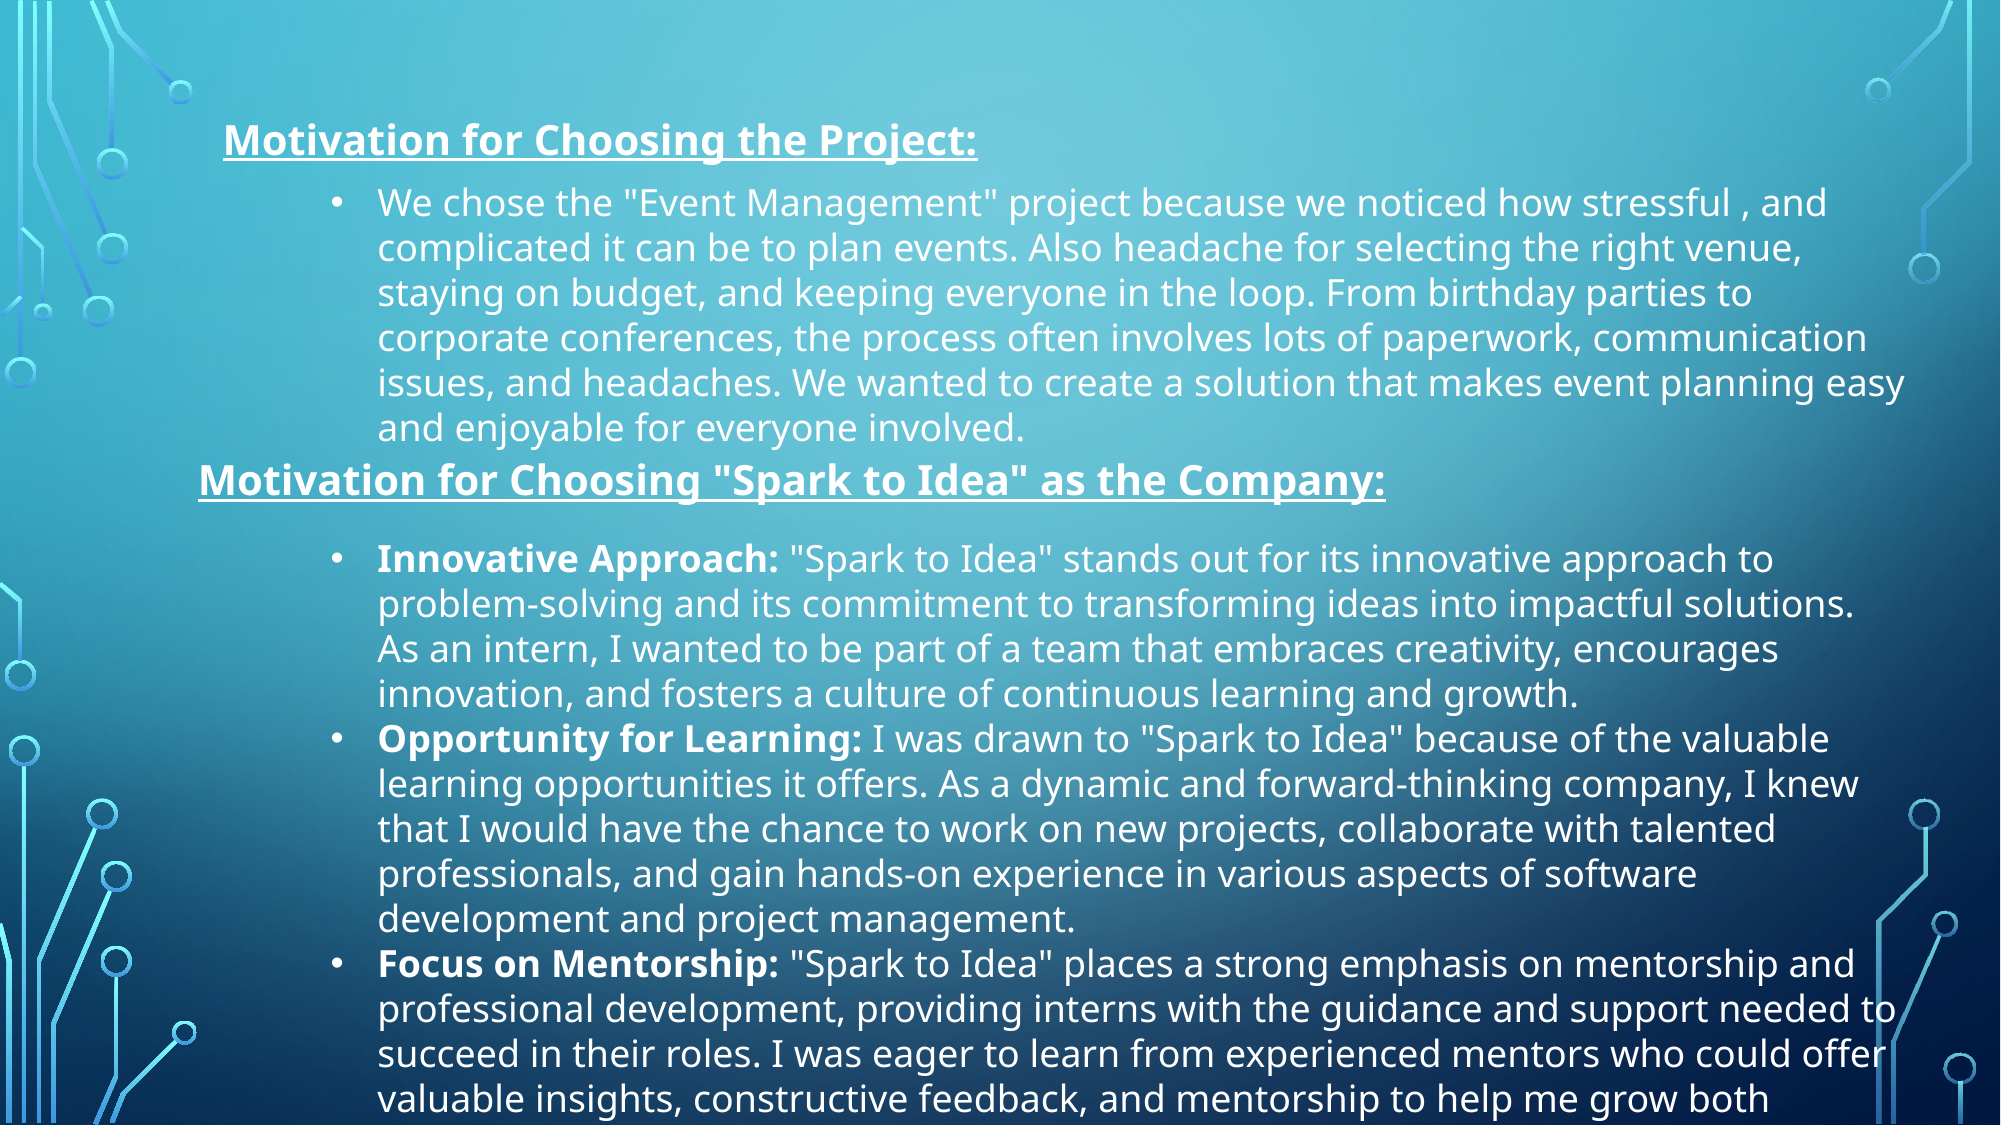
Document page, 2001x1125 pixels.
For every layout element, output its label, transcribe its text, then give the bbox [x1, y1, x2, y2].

text_box Motivation for Choosing "Spark to Idea" as the Company: [183, 446, 1402, 512]
text_box Innovative Approach: "Spark to Idea" stands out for its innovative approach to problem-solving and its commitment to transforming ideas into impactful solutions. As an intern, I wanted to be part of a team that embraces creativity, encourages innovation, and fosters a culture of continuous learning and growth. Opportunity for Learning: I was drawn to "Spark to Idea" because of the valuable learning opportunities it offers. As a dynamic and forward-thinking company, I knew that I would have the chance to work on new projects, collaborate with talented professionals, and gain hands-on experience in various aspects of software development and project management. Focus on Mentorship: "Spark to Idea" places a strong emphasis on mentorship and professional development, providing interns with the guidance and support needed to succeed in their roles. I was eager to learn from experienced mentors who could offer valuable insights, constructive feedback, and mentorship to help me grow both personally and professionally. [315, 527, 1922, 1125]
text_box Motivation for Choosing the Project: [207, 105, 993, 171]
text_box We chose the "Event Management" project because we noticed how stressful , and complicated it can be to plan events. Also headache for selecting the right venue, staying on budget, and keeping everyone in the loop. From birthday parties to corporate conferences, the process often involves lots of paperwork, communication issues, and headaches. We wanted to create a solution that makes event planning easy and enjoyable for everyone involved. [315, 171, 1922, 457]
